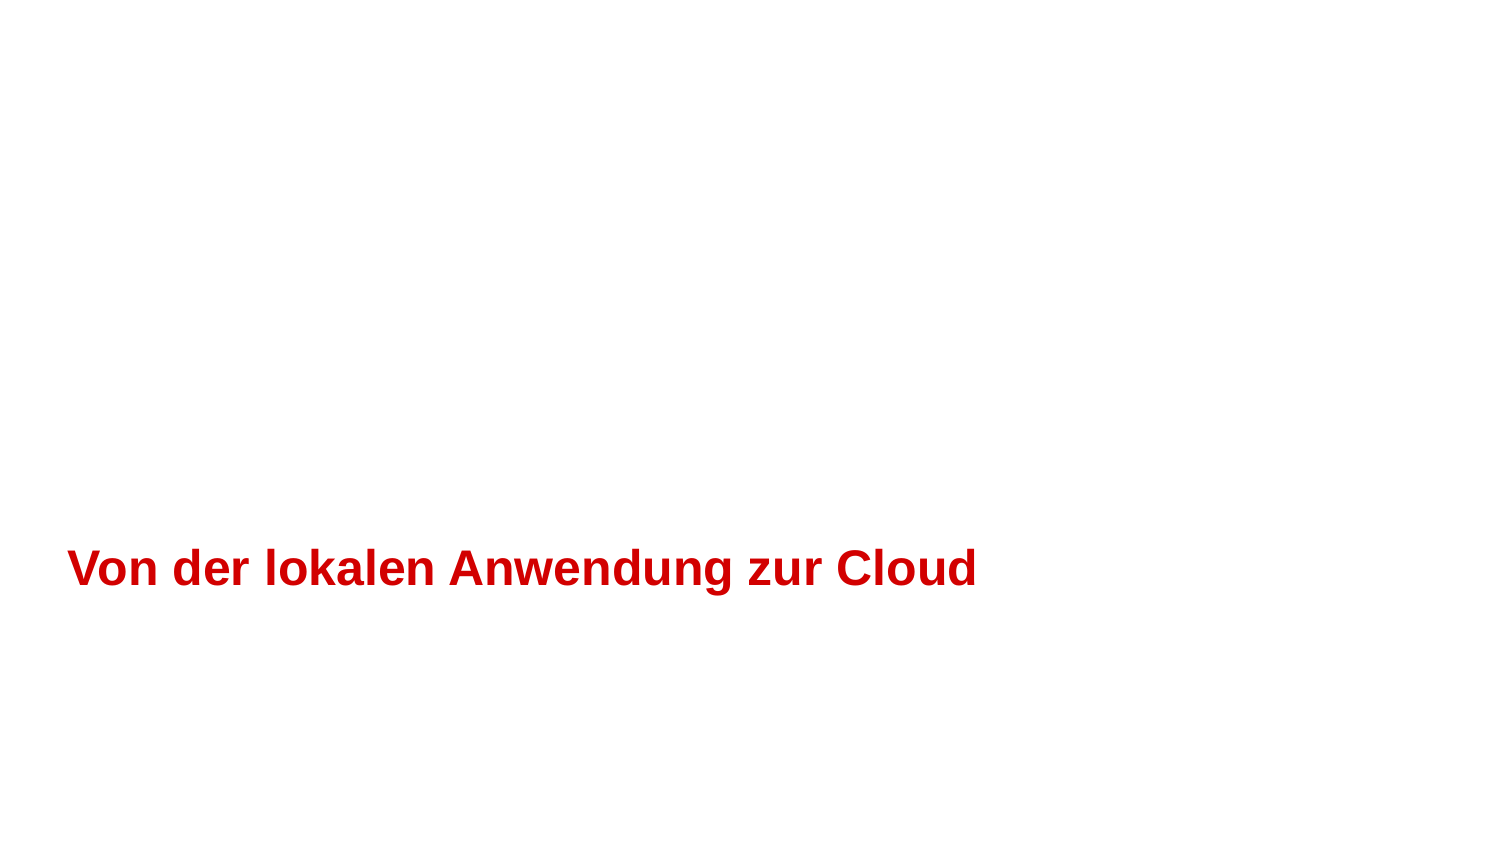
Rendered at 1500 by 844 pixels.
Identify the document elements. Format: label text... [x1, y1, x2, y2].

title Von der lokalen Anwendung zur Cloud [53, 528, 1447, 696]
